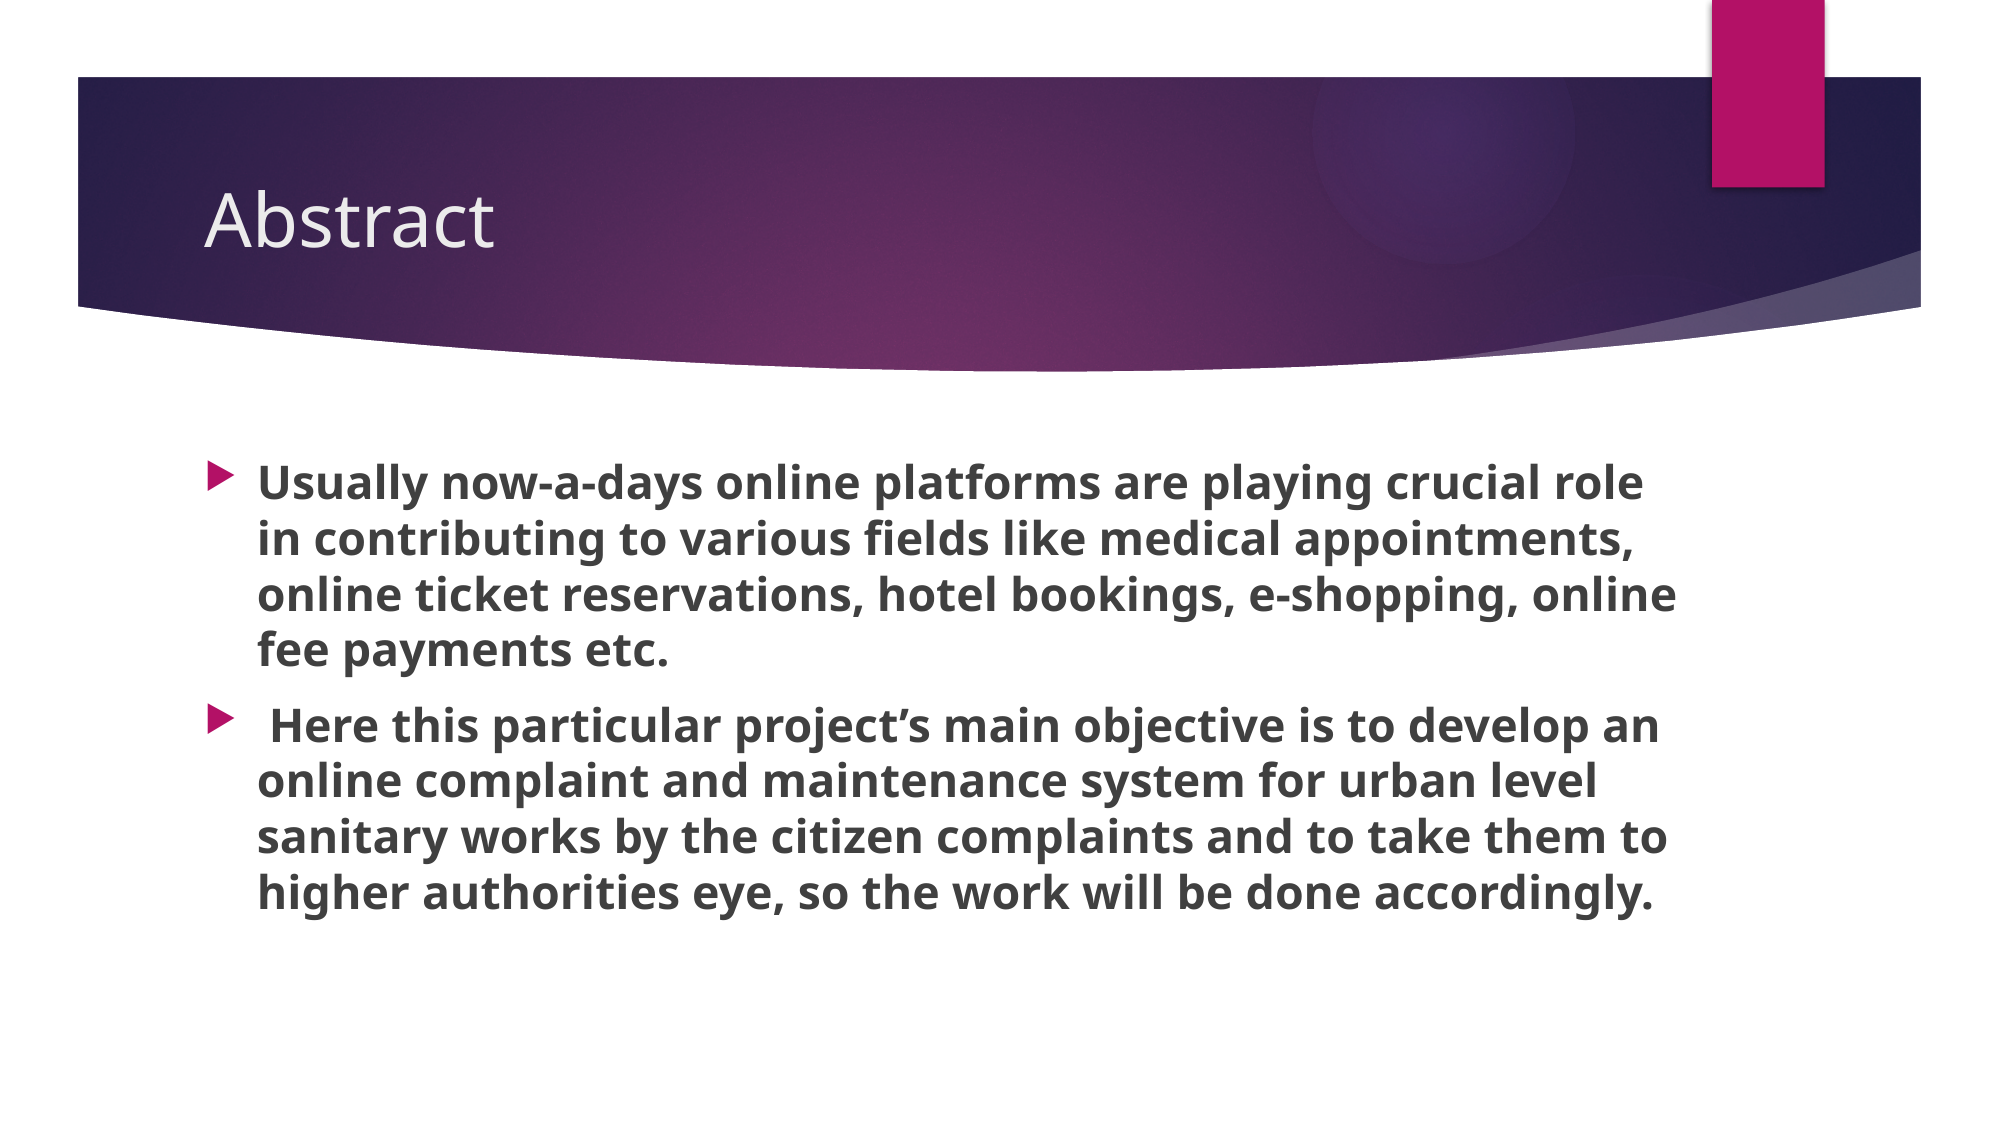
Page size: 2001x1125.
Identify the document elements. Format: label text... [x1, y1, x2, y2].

title Abstract [189, 159, 1627, 276]
list Usually now-a-days online platforms are playing crucial role in contributing to various fields like medical appointments, online ticket reservations, hotel bookings, e-shopping, online fee payments etc. Here this particular project’s main objective is to develop an online complaint and maintenance system for urban level sanitary works by the citizen complaints and to take them to higher authorities eye, so the work will be done accordingly. [189, 445, 1701, 979]
text_box [500, 530, 1501, 590]
